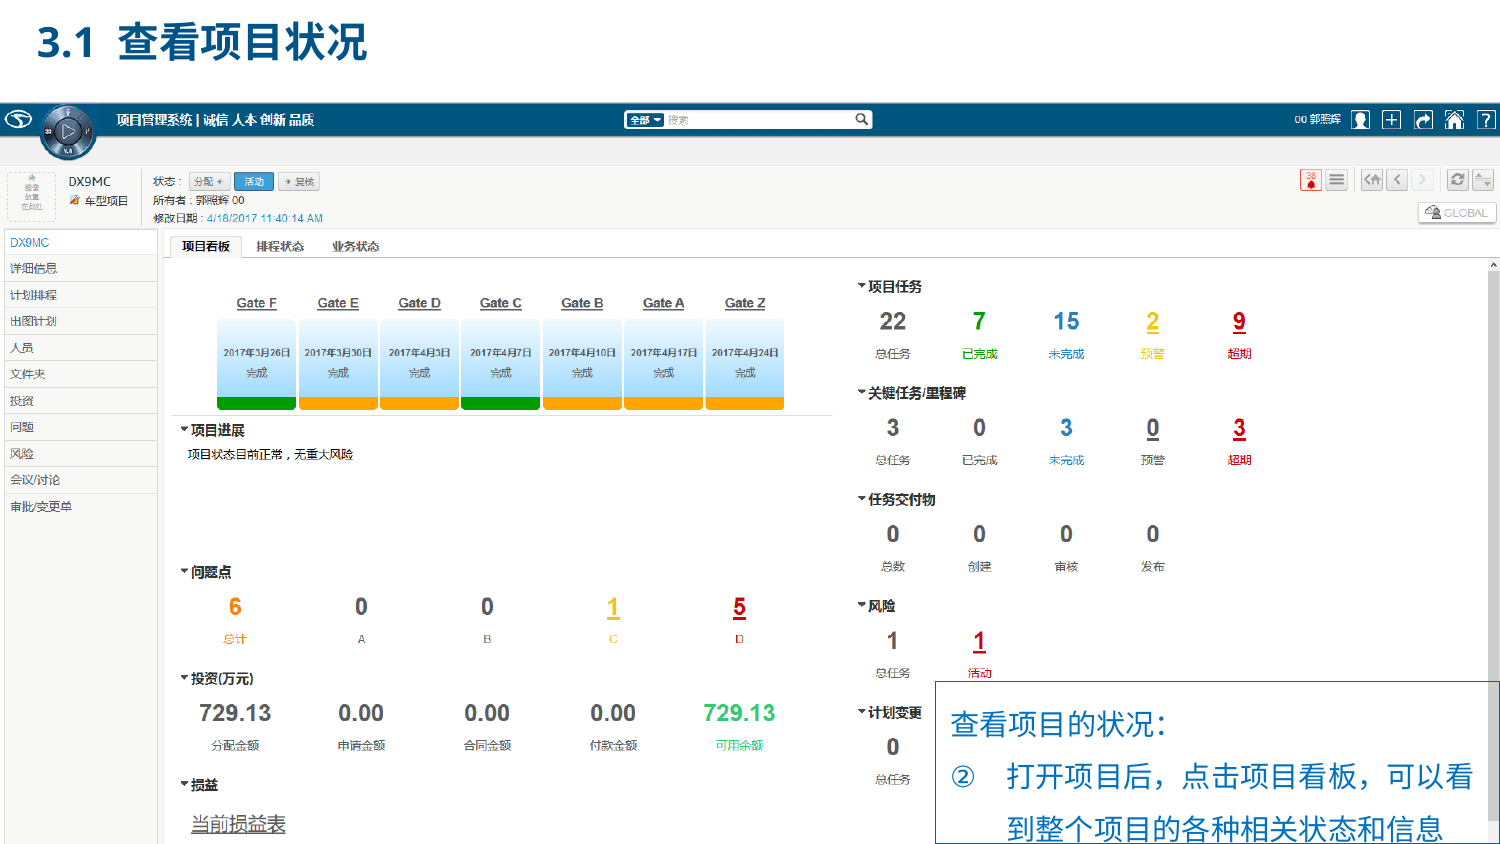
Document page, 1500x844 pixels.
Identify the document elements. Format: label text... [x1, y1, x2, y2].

picture [14, 114, 23, 119]
picture [139, 114, 146, 125]
picture [1353, 110, 1368, 128]
picture [181, 114, 188, 121]
picture [262, 114, 284, 125]
picture [1314, 115, 1325, 123]
picture [122, 115, 132, 125]
picture [205, 114, 222, 126]
picture [303, 115, 312, 124]
picture [160, 115, 166, 124]
title 3.1 查看项目状况 [22, 3, 1090, 80]
picture [937, 683, 1498, 842]
picture [0, 102, 1500, 844]
picture [1417, 116, 1429, 125]
picture [16, 120, 24, 128]
picture [247, 114, 253, 125]
picture [1447, 112, 1462, 128]
picture [625, 111, 872, 128]
